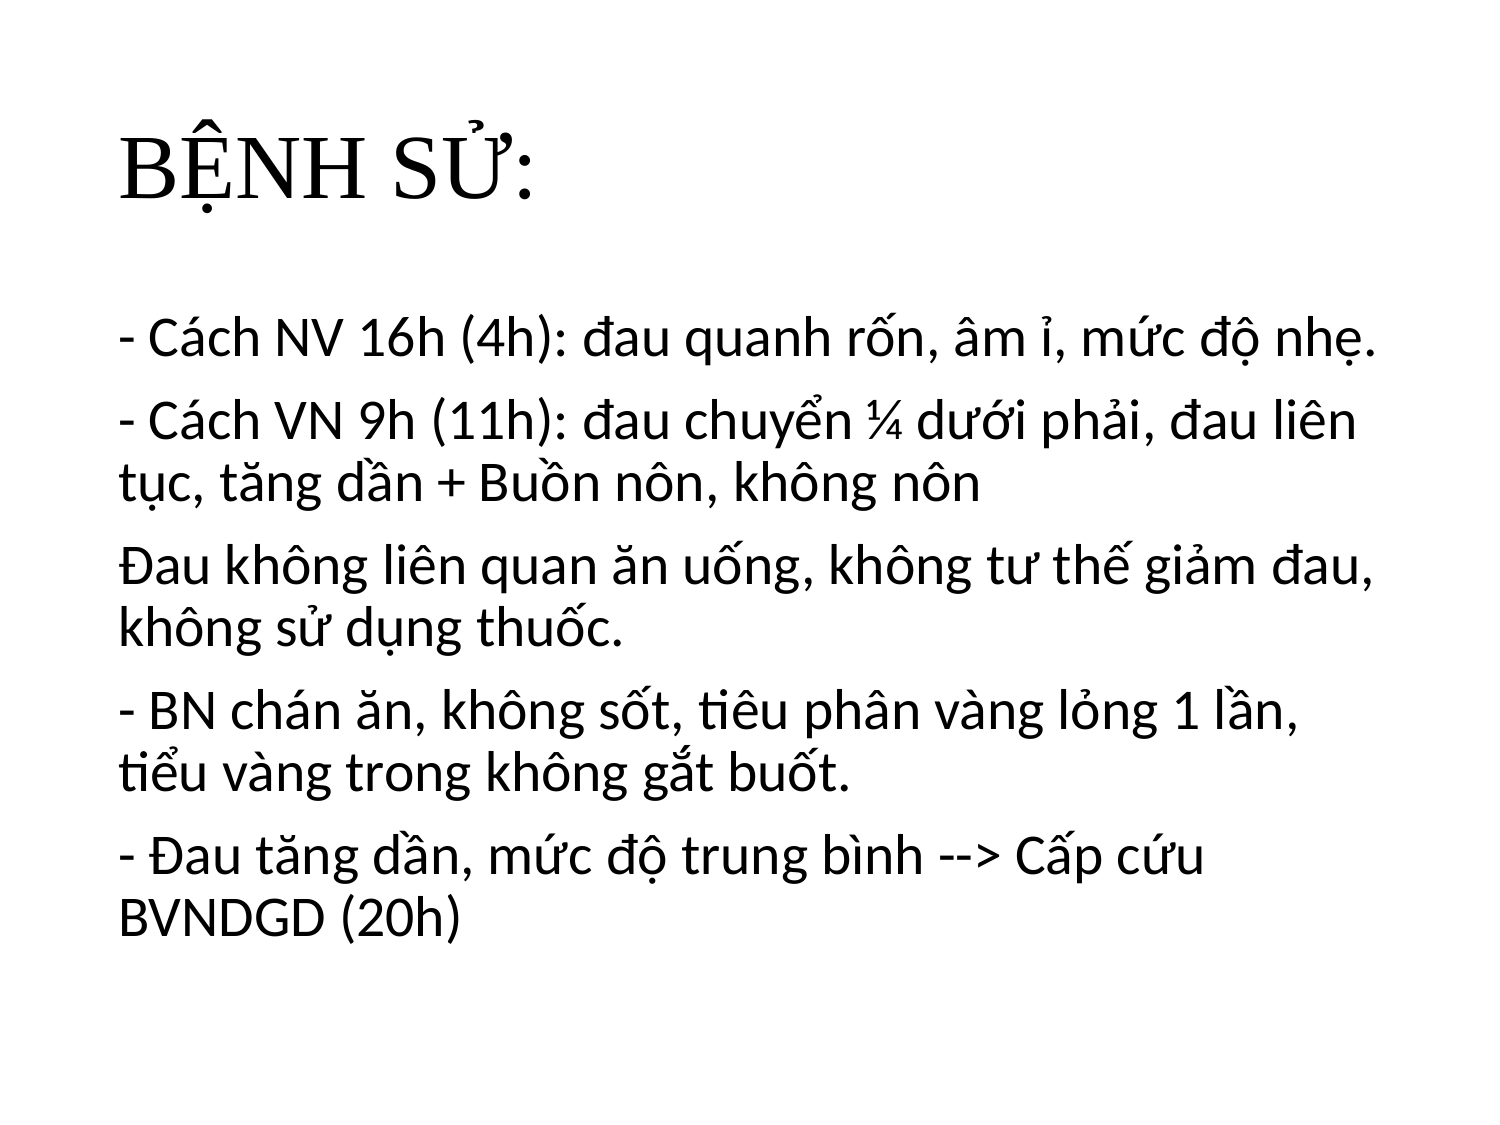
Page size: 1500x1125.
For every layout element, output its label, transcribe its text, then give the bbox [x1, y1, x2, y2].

title BỆNH SỬ: [103, 59, 1397, 278]
list - Cách NV 16h (4h): đau quanh rốn, âm ỉ, mức độ nhẹ. - Cách VN 9h (11h): đau chuyển ¼ dưới phải, đau liên tục, tăng dần + Buồn nôn, không nôn Đau không liên quan ăn uống, không tư thế giảm đau, không sử dụng thuốc. - BN chán ăn, không sốt, tiêu phân vàng lỏng 1 lần, tiểu vàng trong không gắt buốt. - Đau tăng dần, mức độ trung bình --> Cấp cứu BVNDGD (20h) [103, 299, 1397, 1014]
